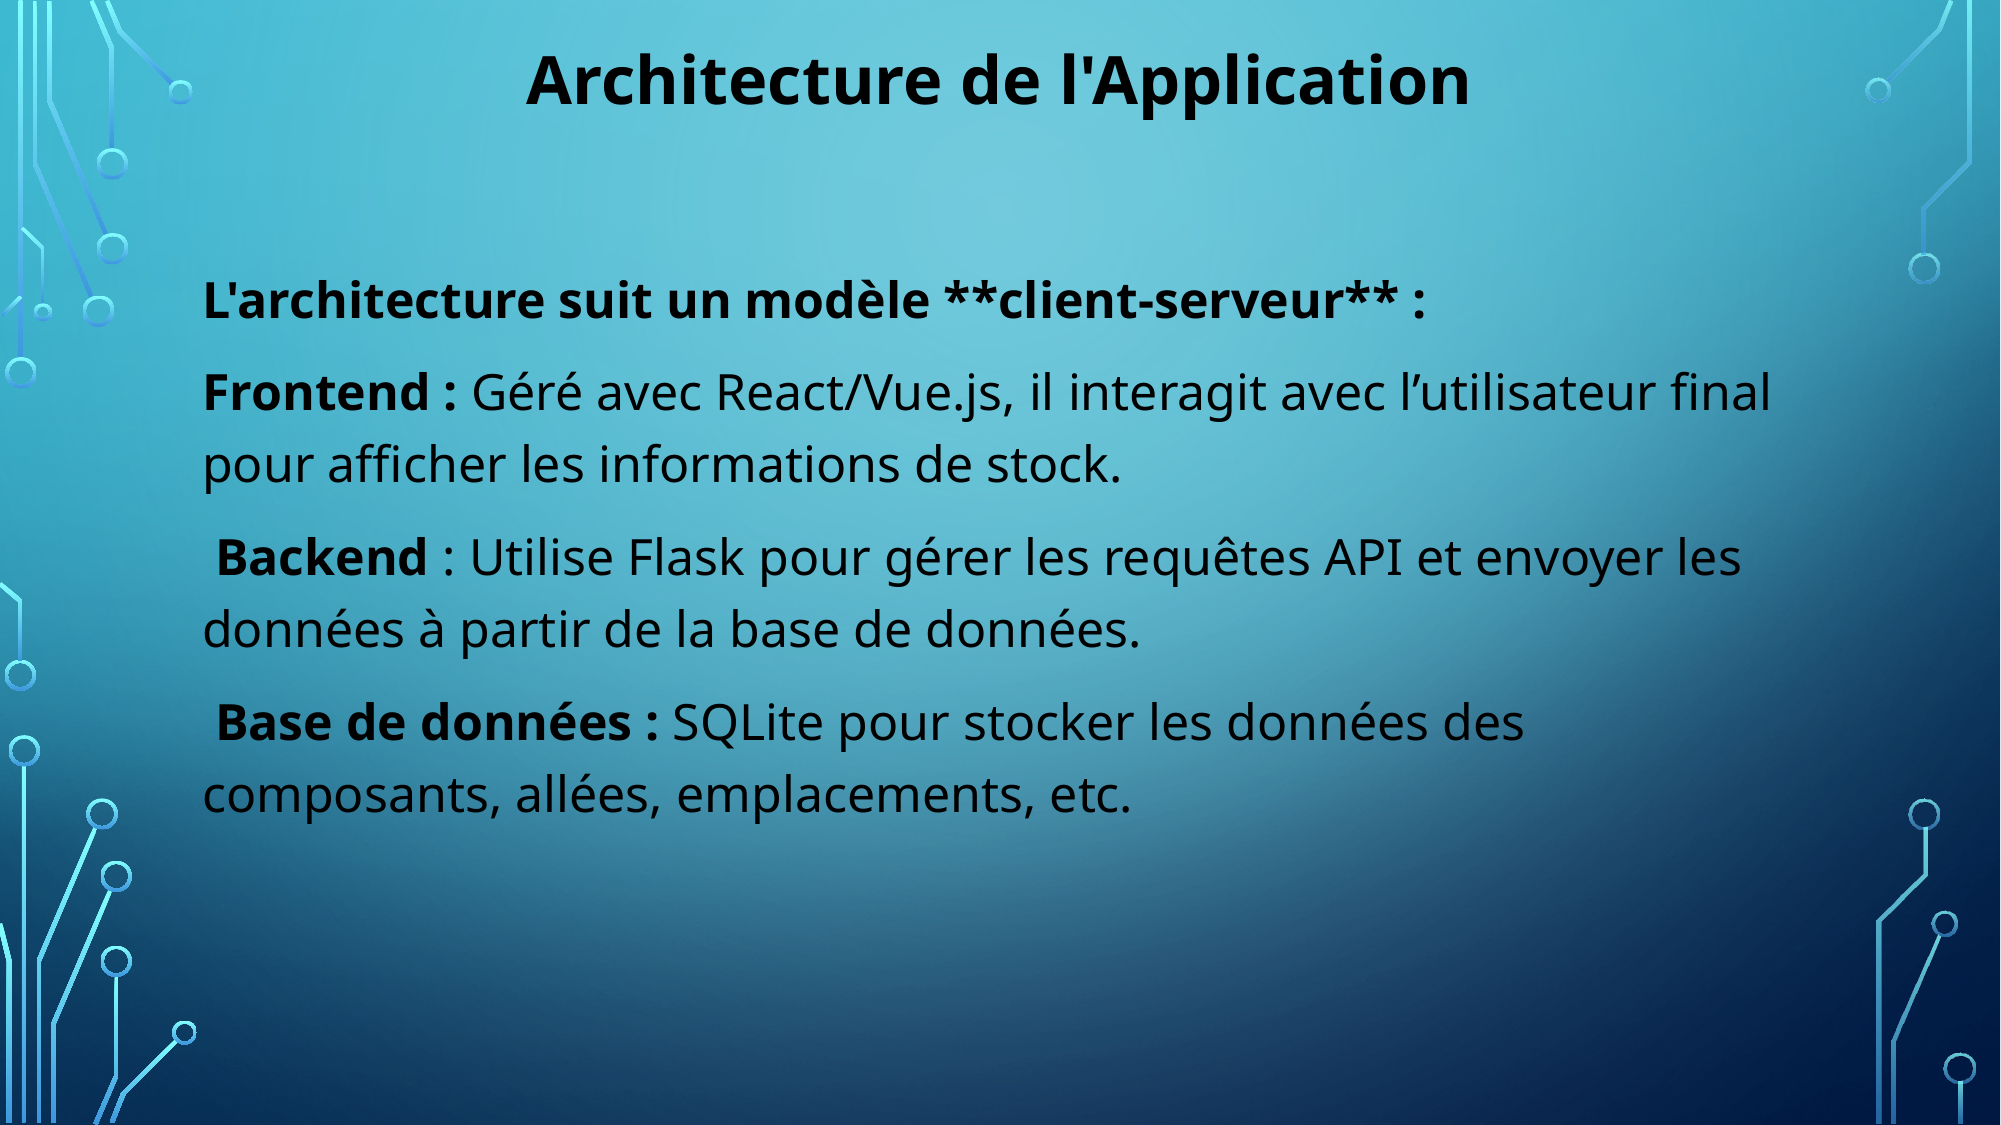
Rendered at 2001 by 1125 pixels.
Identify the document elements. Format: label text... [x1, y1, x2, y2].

list Architecture de l'Application L'architecture suit un modèle **client-serveur** : Frontend : Géré avec React/Vue.js, il interagit avec l’utilisateur final pour afficher les informations de stock. Backend : Utilise Flask pour gérer les requêtes API et envoyer les données à partir de la base de données. Base de données : SQLite pour stocker les données des composants, allées, emplacements, etc. [187, 14, 1813, 950]
